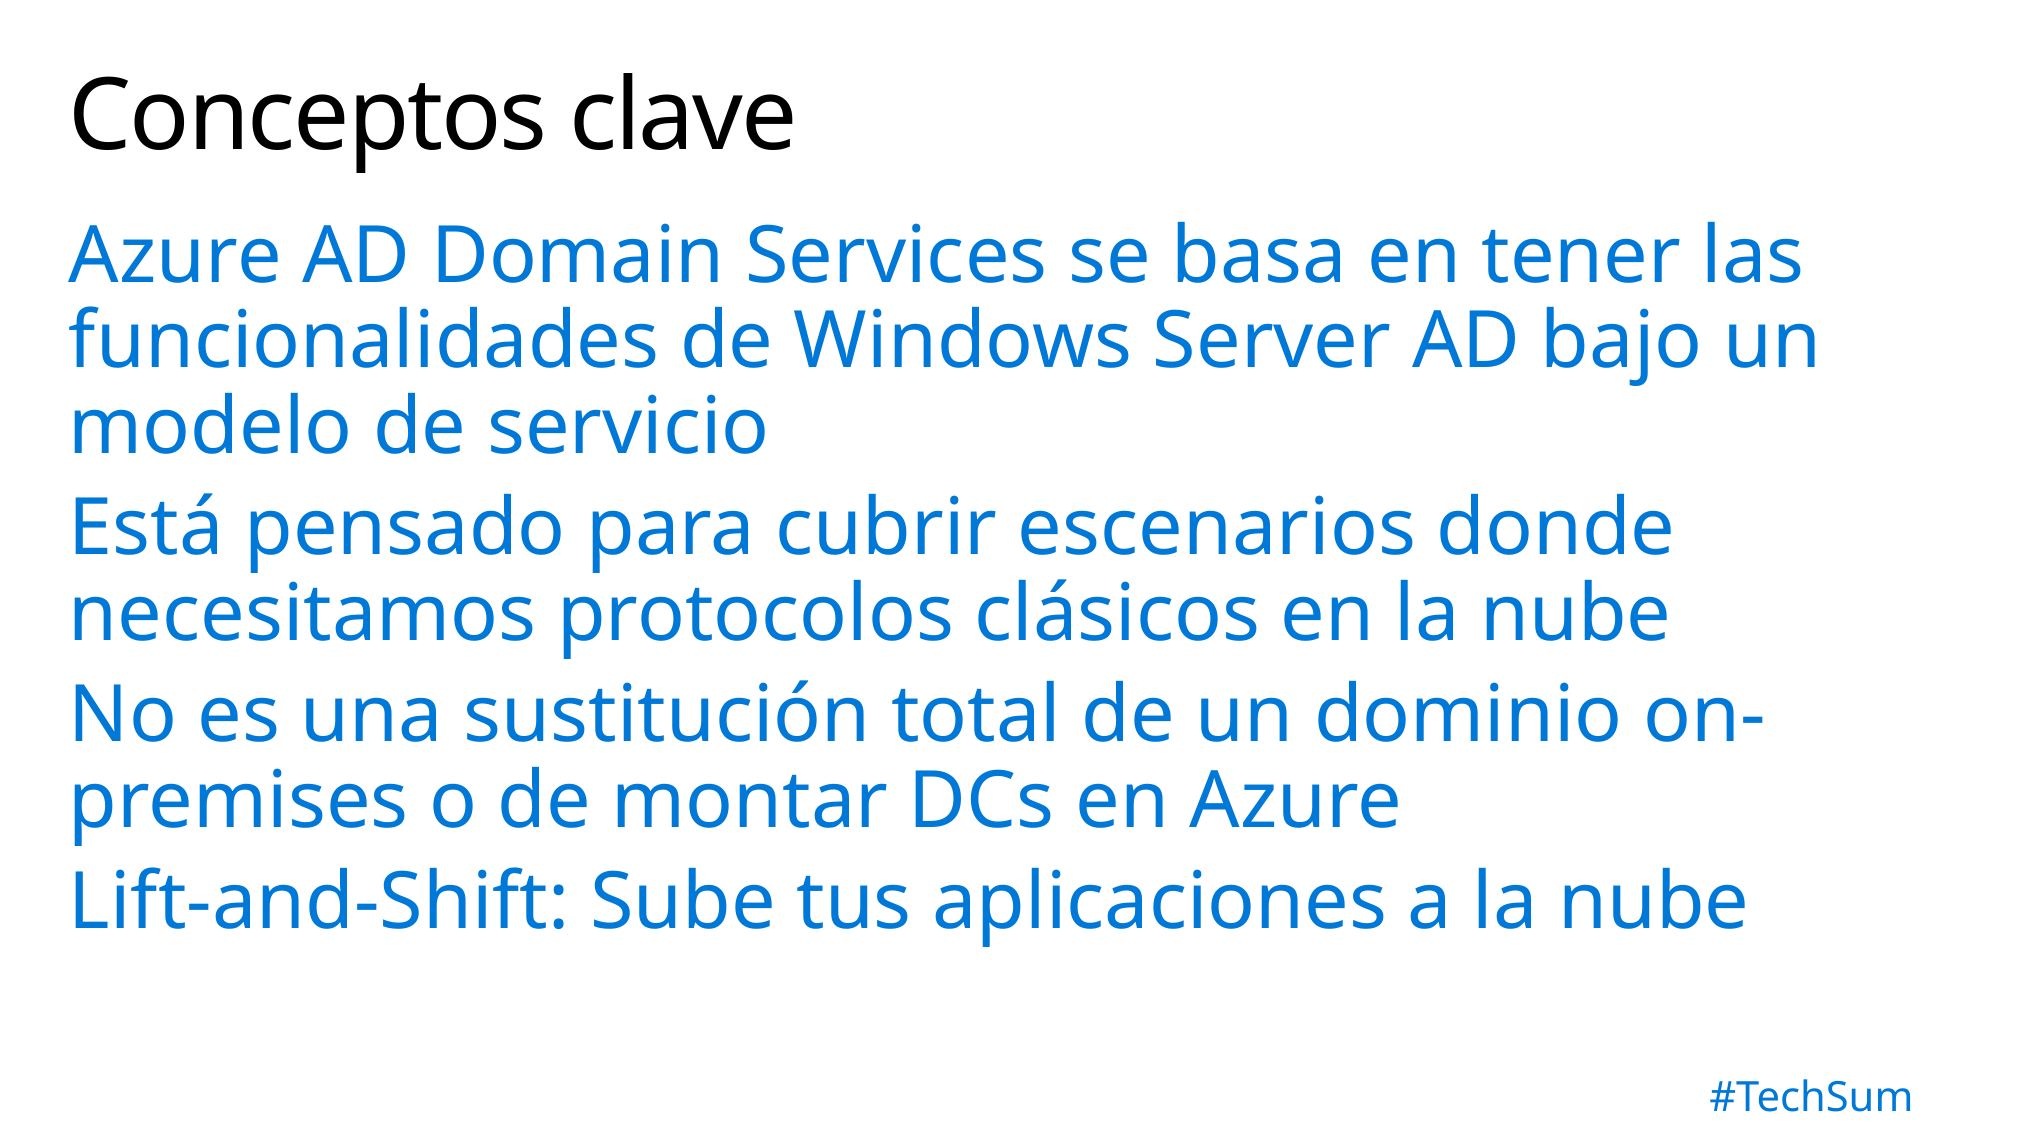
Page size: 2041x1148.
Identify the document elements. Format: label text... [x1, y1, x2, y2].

list Azure AD Domain Services se basa en tener las funcionalidades de Windows Server AD bajo un modelo de servicio Está pensado para cubrir escenarios donde necesitamos protocolos clásicos en la nube No es una sustitución total de un dominio on-premises o de montar DCs en Azure Lift-and-Shift: Sube tus aplicaciones a la nube [45, 198, 1996, 978]
title Conceptos clave [45, 48, 1996, 198]
